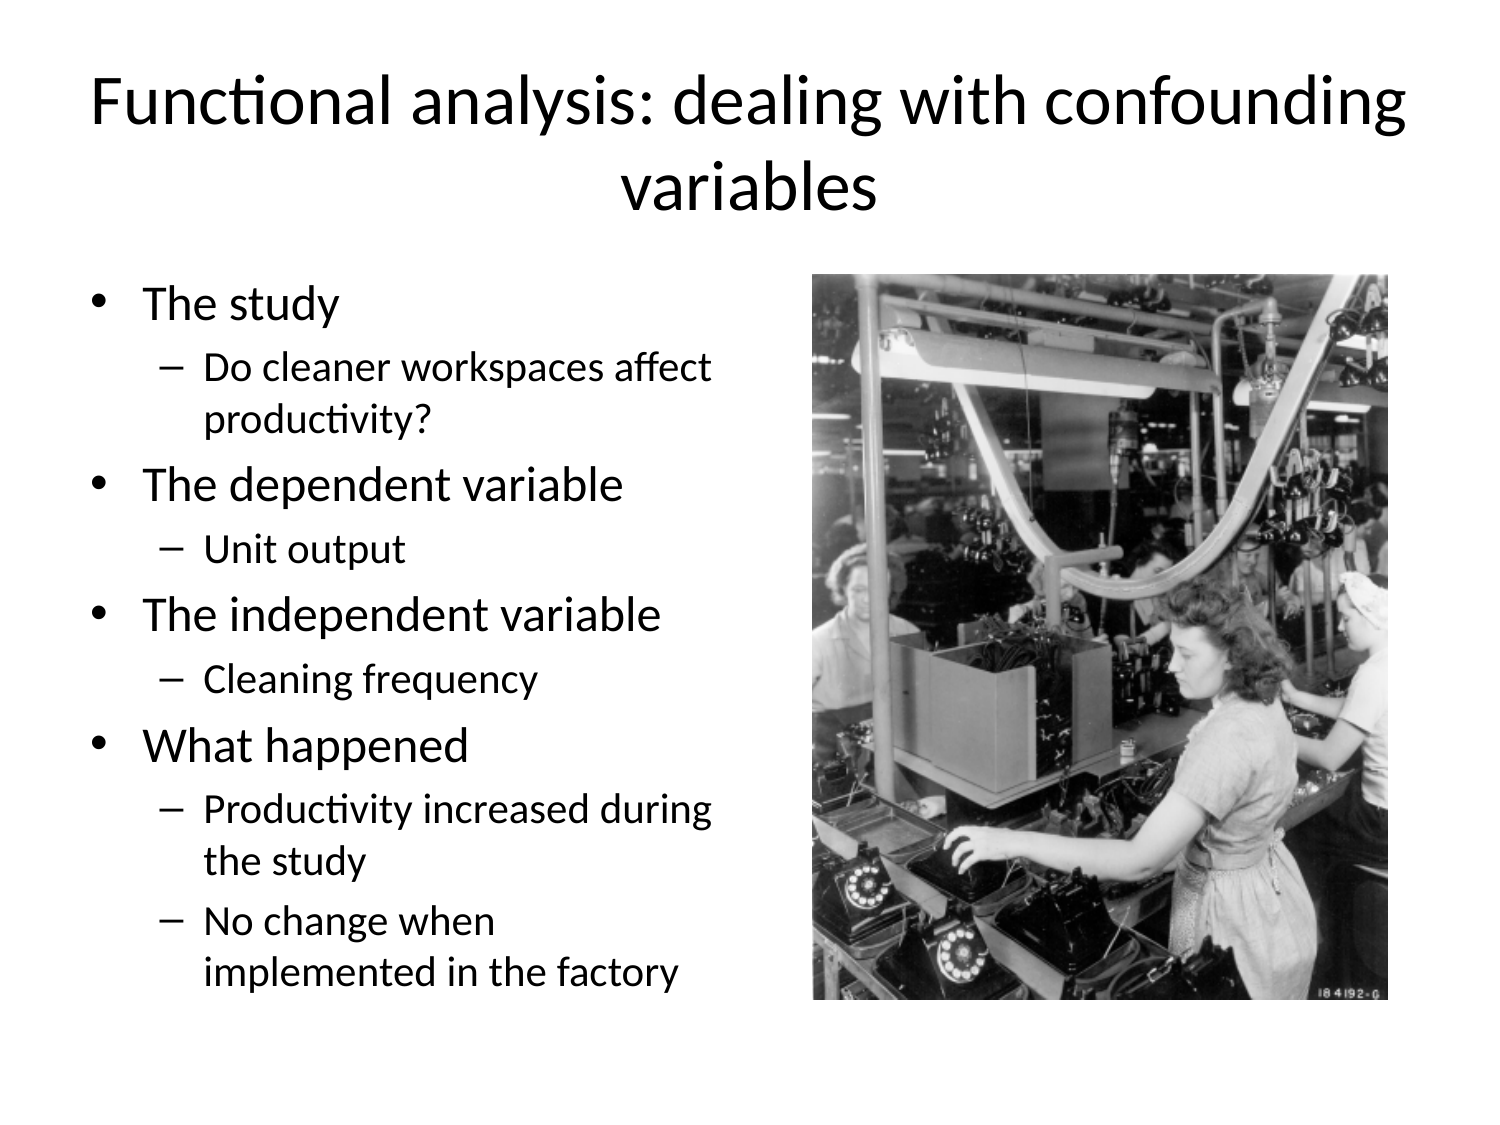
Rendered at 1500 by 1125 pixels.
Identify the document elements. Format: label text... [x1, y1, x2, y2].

list The study Do cleaner workspaces affect productivity? The dependent variable Unit output The independent variable Cleaning frequency What happened Productivity increased during the study No change when implemented in the factory [75, 262, 738, 1005]
picture [812, 274, 1388, 1001]
title Functional analysis: dealing with confounding variables [75, 45, 1425, 233]
